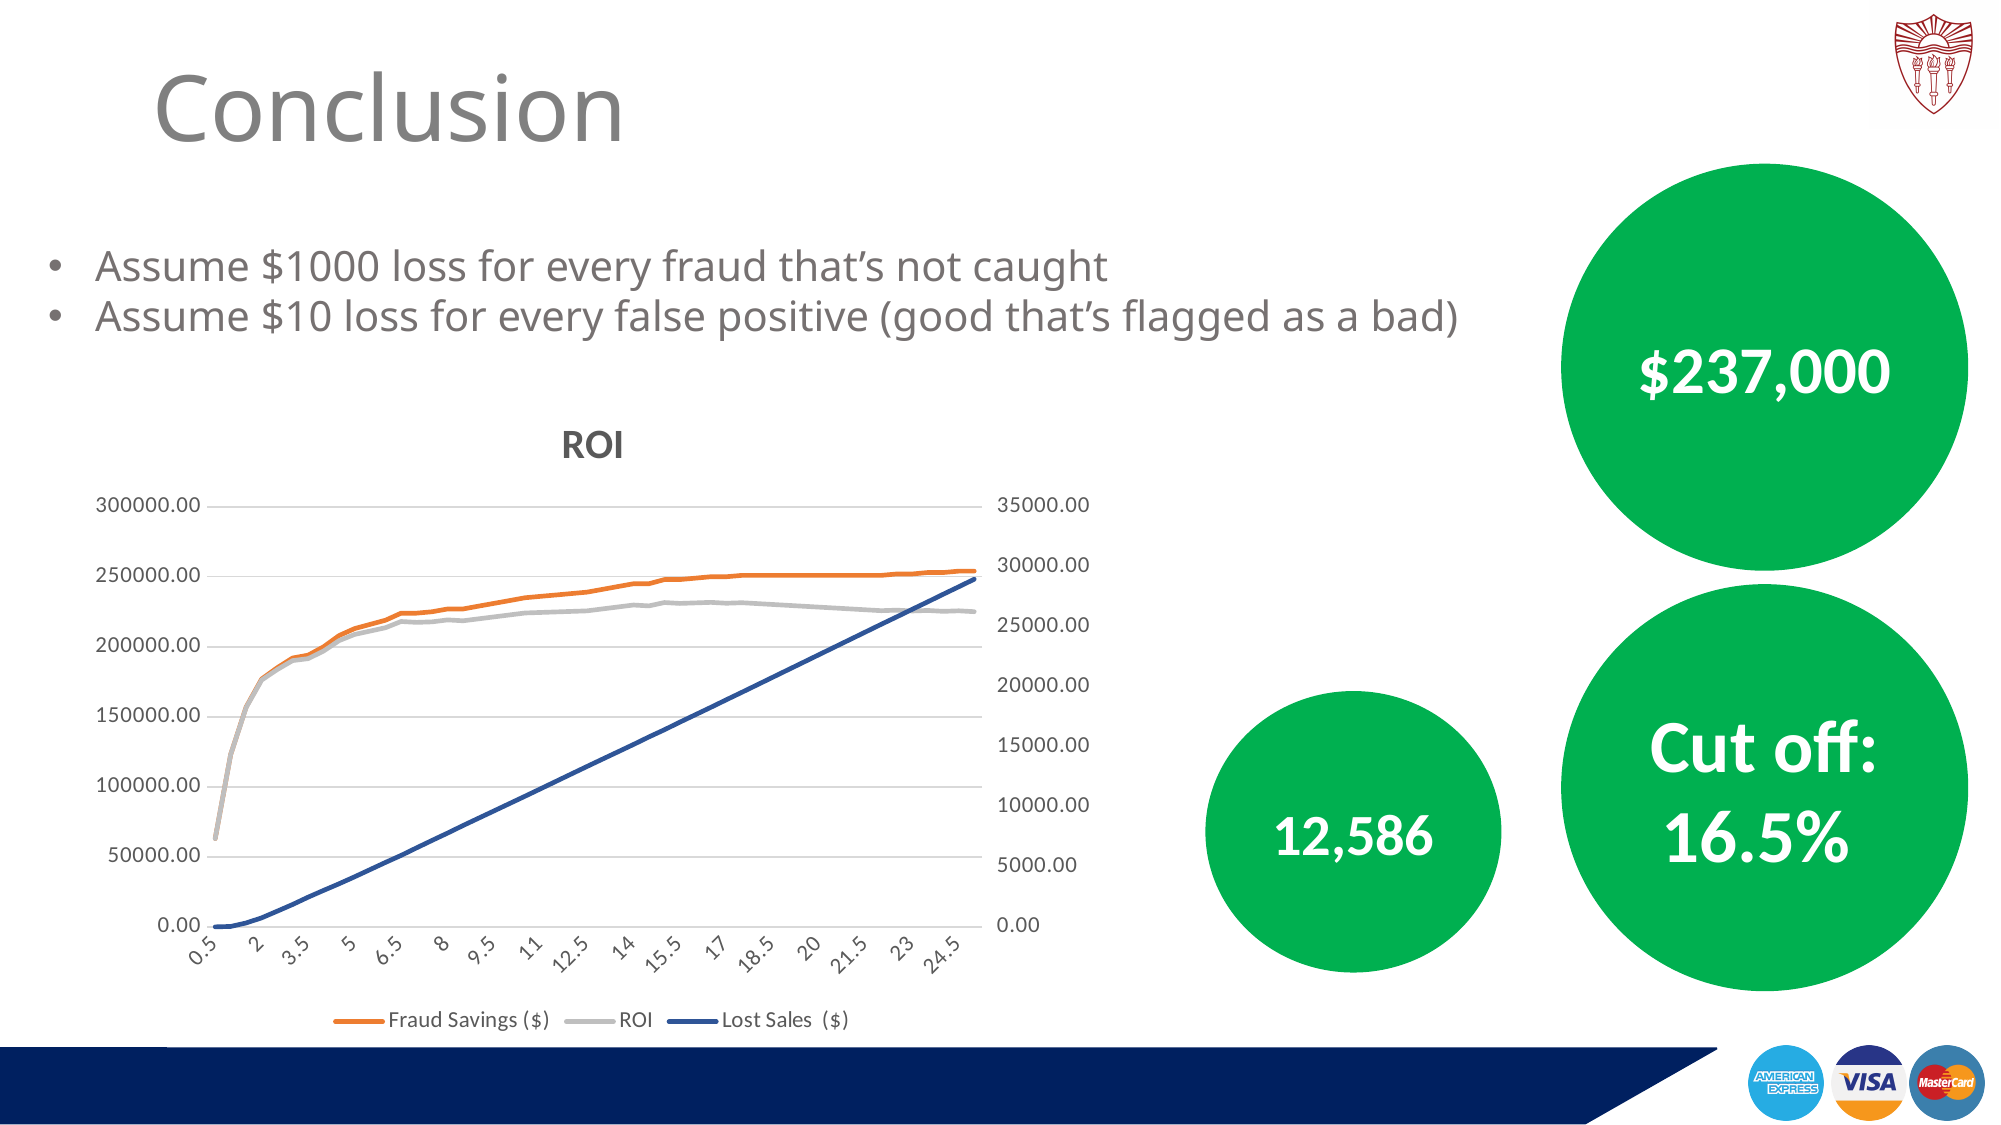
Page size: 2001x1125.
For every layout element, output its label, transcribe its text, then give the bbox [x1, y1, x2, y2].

picture [1909, 1045, 1985, 1121]
text_box Assume $1000 loss for every fraud that’s not caught Assume $10 loss for every false positive (good that’s flagged as a bad) [33, 232, 1474, 398]
title Conclusion [137, 35, 1863, 188]
chart [74, 394, 1112, 1040]
picture [1831, 1045, 1907, 1121]
text_box $237,000 [1561, 163, 1969, 571]
text_box Cut off: 16.5% [1561, 584, 1969, 992]
picture [1869, 0, 1999, 129]
text_box 12,586 [1205, 691, 1502, 973]
picture [1748, 1045, 1824, 1121]
